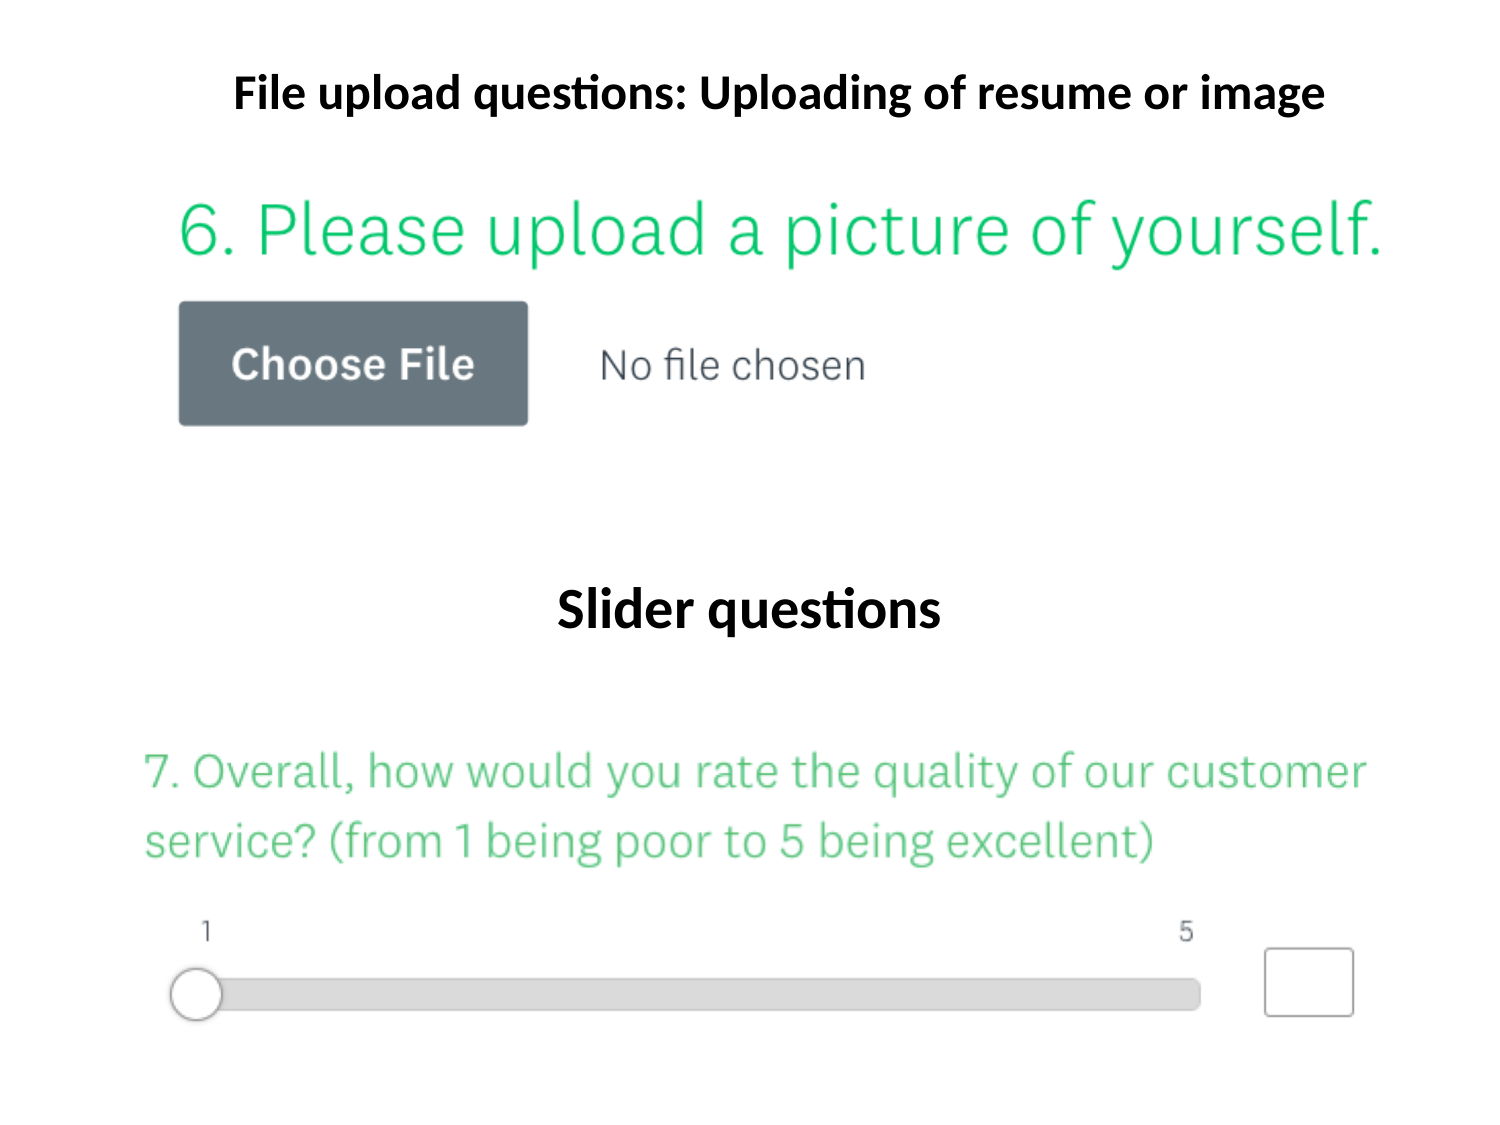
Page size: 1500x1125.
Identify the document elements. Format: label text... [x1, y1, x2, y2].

text_box File upload questions: Uploading of resume or image [219, 52, 1389, 127]
picture [145, 164, 1402, 455]
picture [90, 728, 1391, 1054]
text_box Slider questions [374, 562, 1125, 648]
